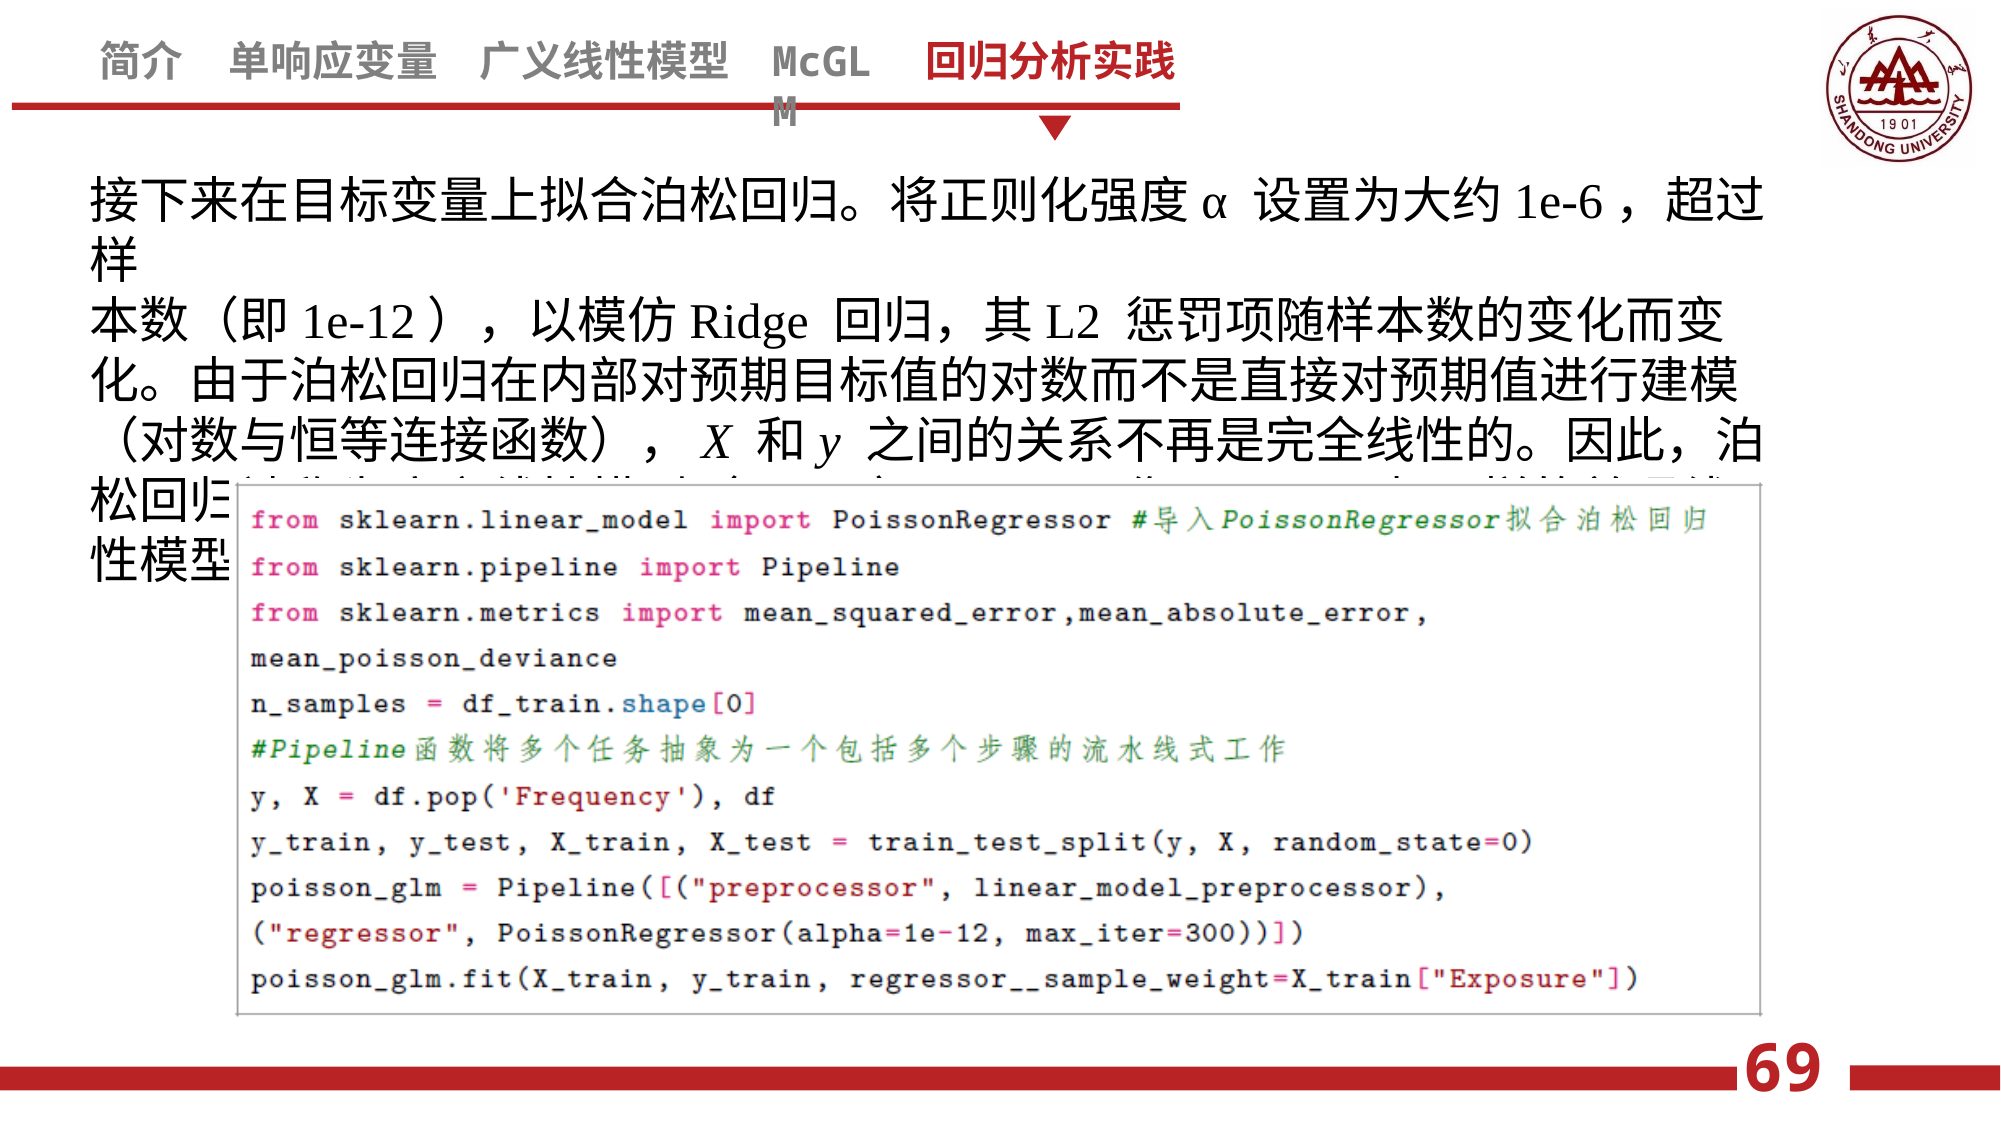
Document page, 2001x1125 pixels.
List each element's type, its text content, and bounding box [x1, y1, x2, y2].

text_box 接下来在目标变量上拟合泊松回归。将正则化强度α 设置为大约1e-6，超过样 本数（即1e-12），以模仿Ridge 回归，其L2 惩罚项随样本数的变化而变化。由于泊松回归在内部对预期目标值的对数而不是直接对预期值进行建模（对数与恒等连接函数），X 和y 之间的关系不再是完全线性的。因此，泊松回归被称为广义线性模型（GLM），而不是像Ridge 回归那样的普通线性模型。 [74, 160, 1793, 596]
picture [1820, 9, 1977, 167]
picture [229, 478, 1771, 1020]
